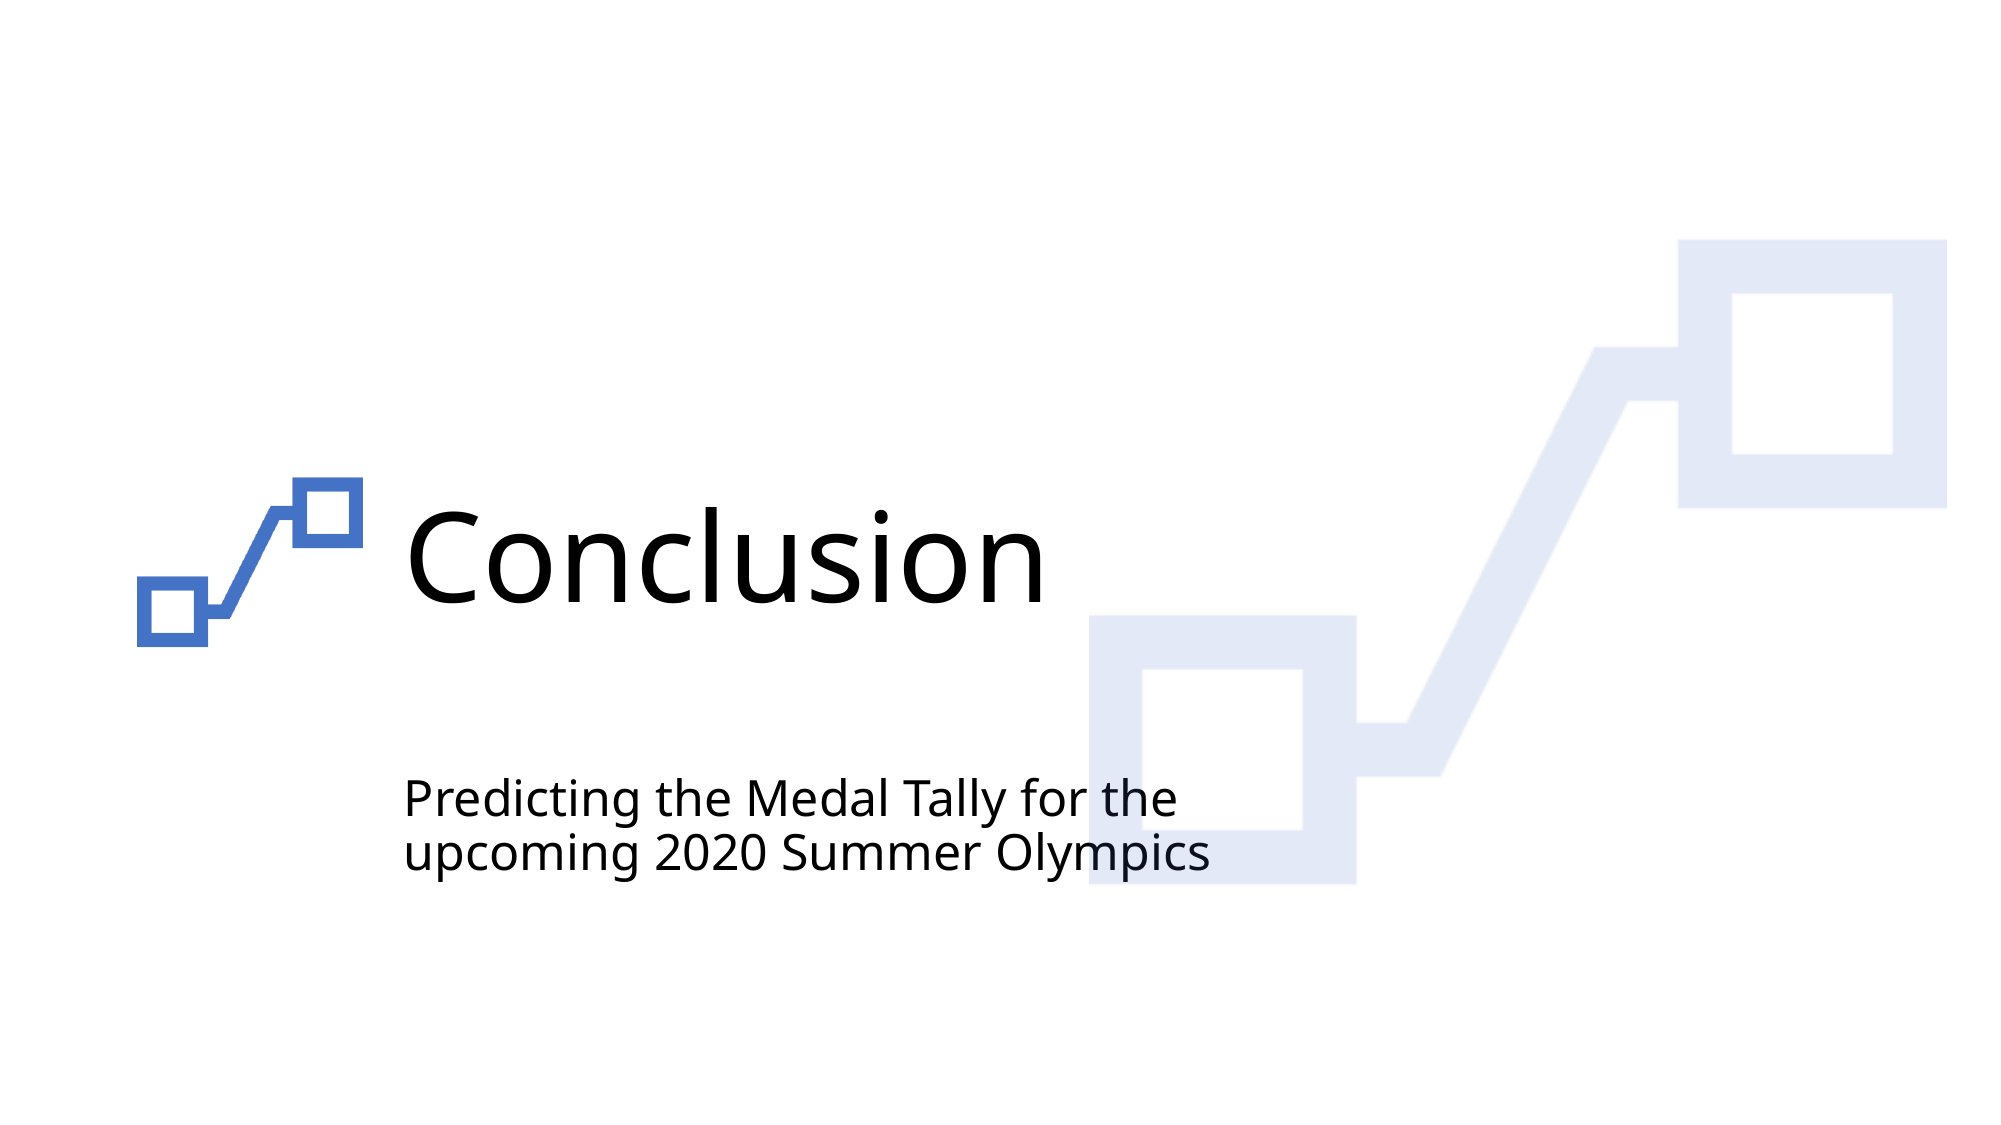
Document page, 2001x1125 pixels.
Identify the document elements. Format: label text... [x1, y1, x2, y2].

list Predicting the Medal Tally for the upcoming 2020 Summer Olympics [388, 766, 1089, 992]
title Conclusion [388, 358, 1089, 766]
picture [137, 449, 363, 675]
picture [1089, 133, 1947, 992]
